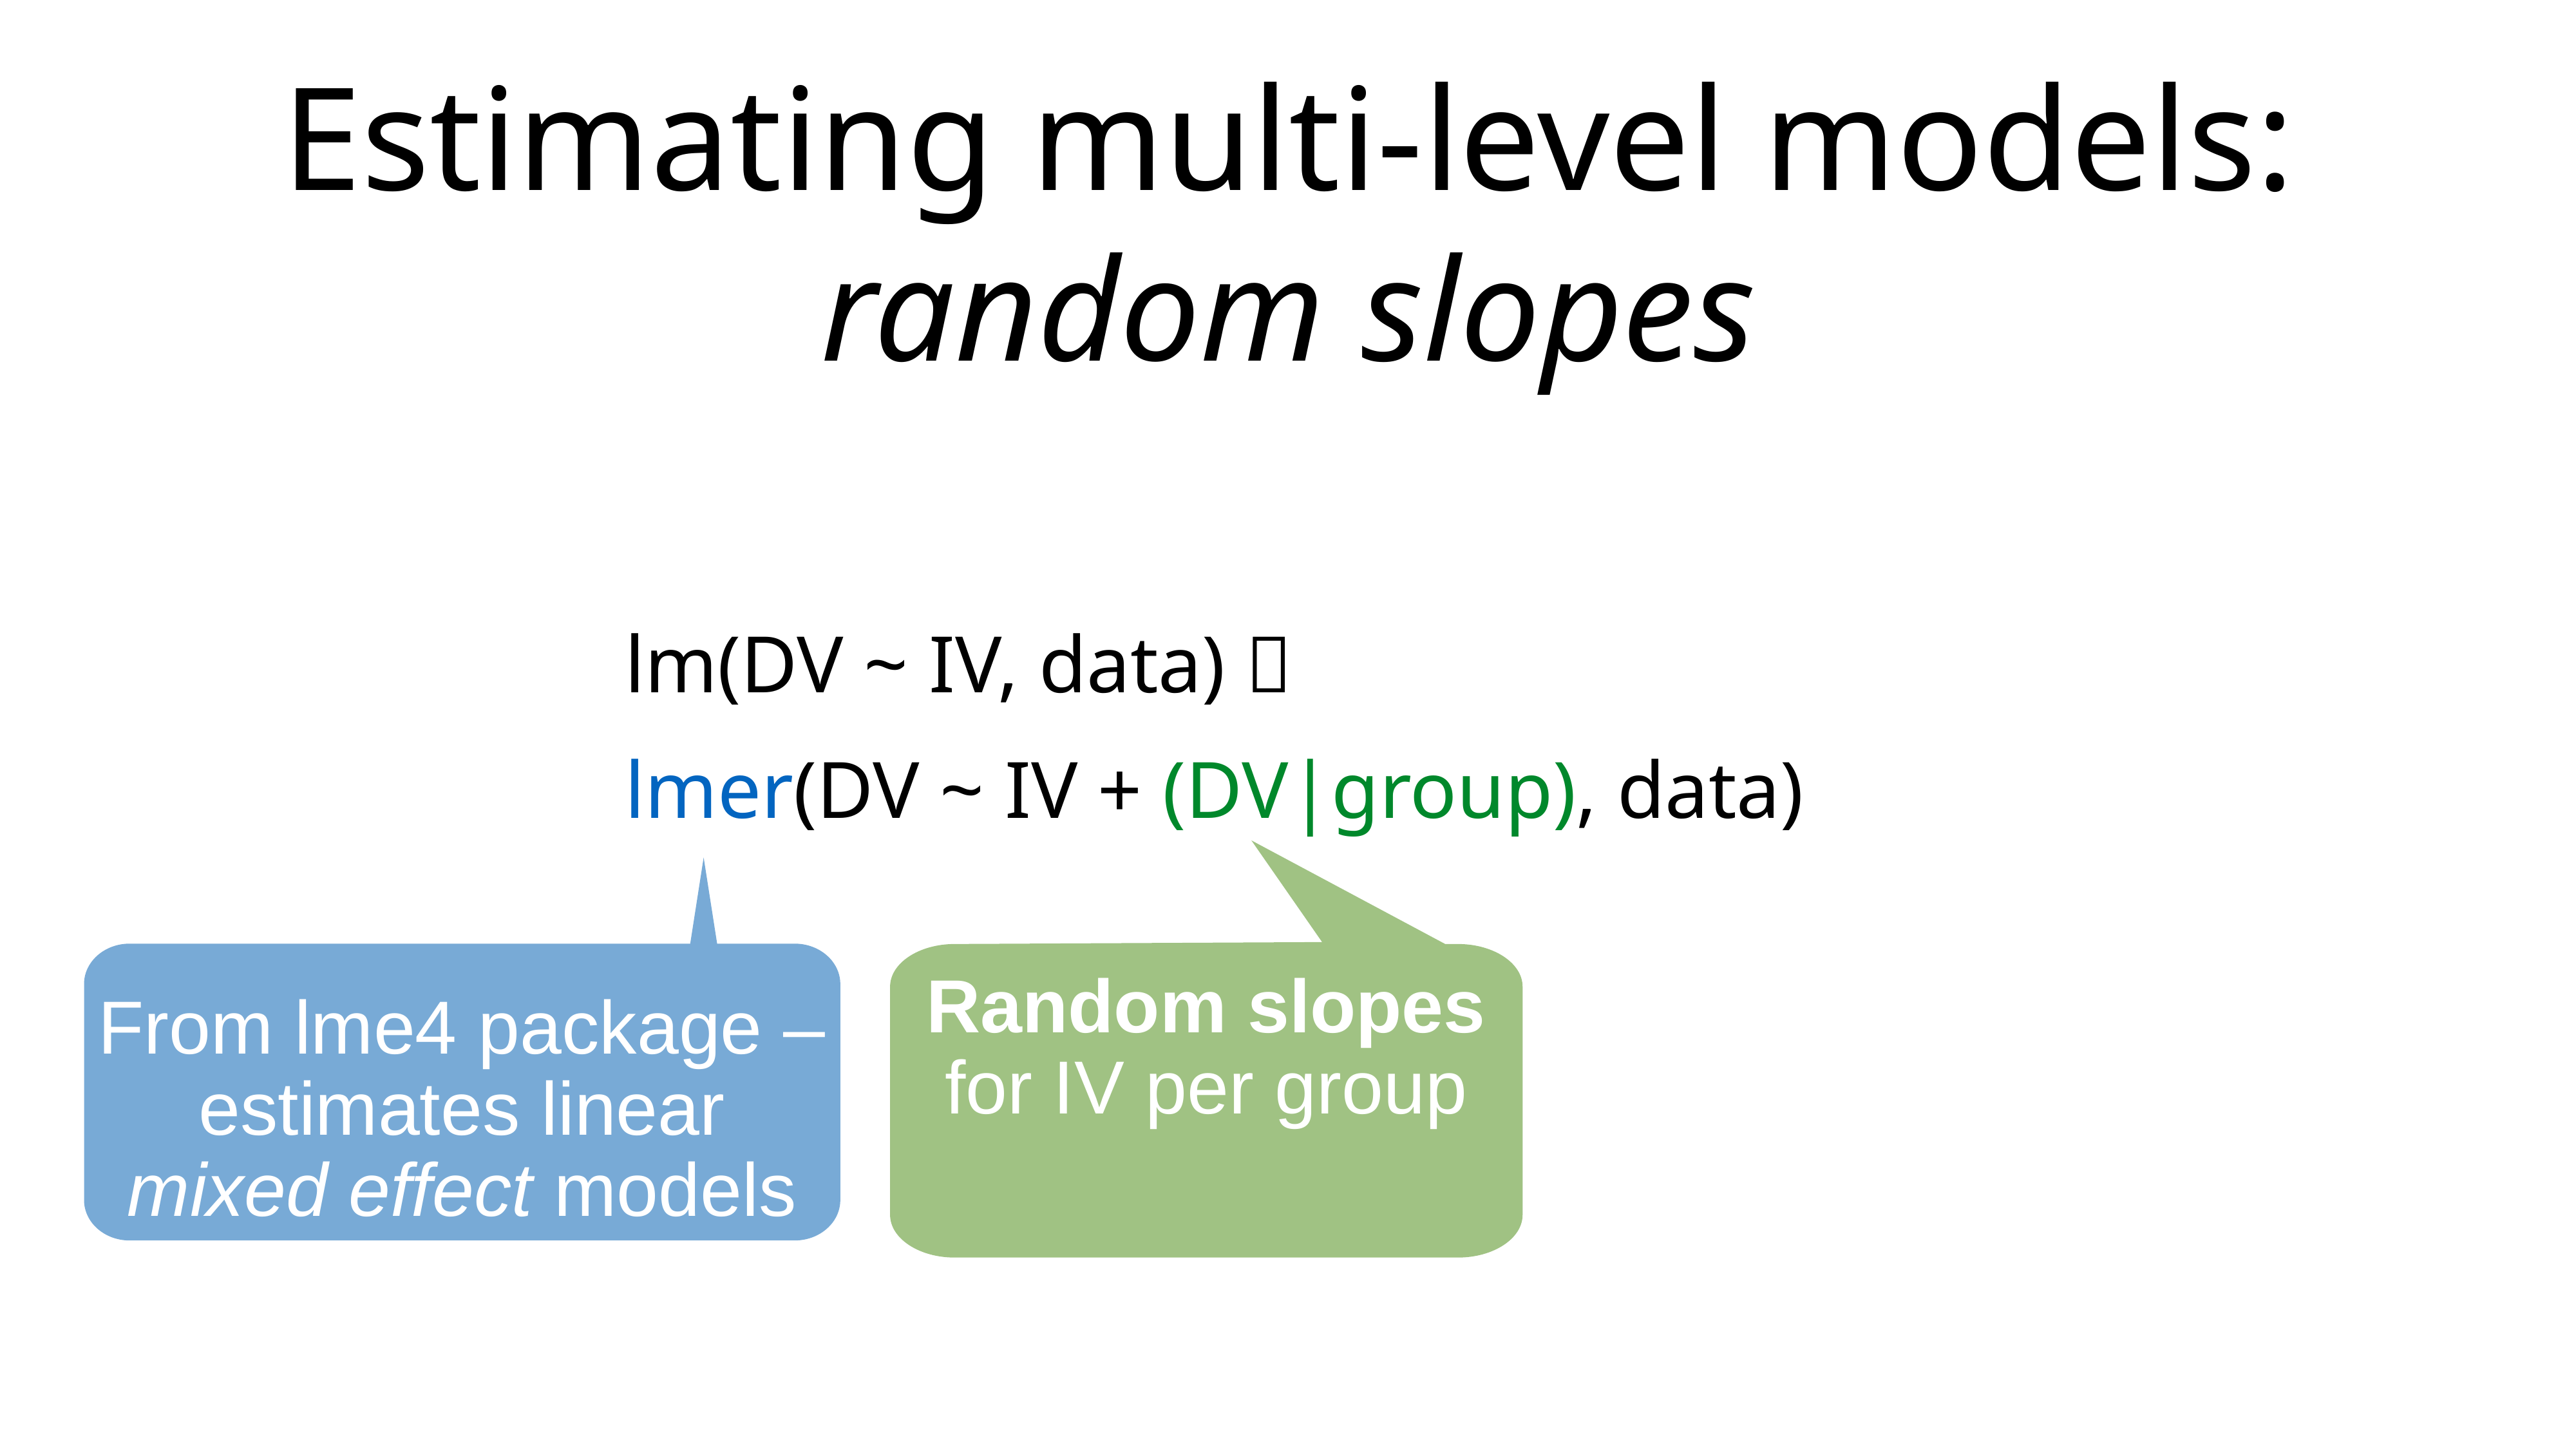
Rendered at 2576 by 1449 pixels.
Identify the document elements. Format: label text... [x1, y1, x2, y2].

text_box Random slopes for IV per group [890, 840, 1523, 1258]
title Estimating multi-level models: random slopes [172, 37, 2404, 401]
list lm(DV ~ IV, data)  lmer(DV ~ IV + (DV|group), data) [583, 299, 2139, 1150]
text_box From lme4 package – estimates linear mixed effect models [84, 857, 840, 1241]
